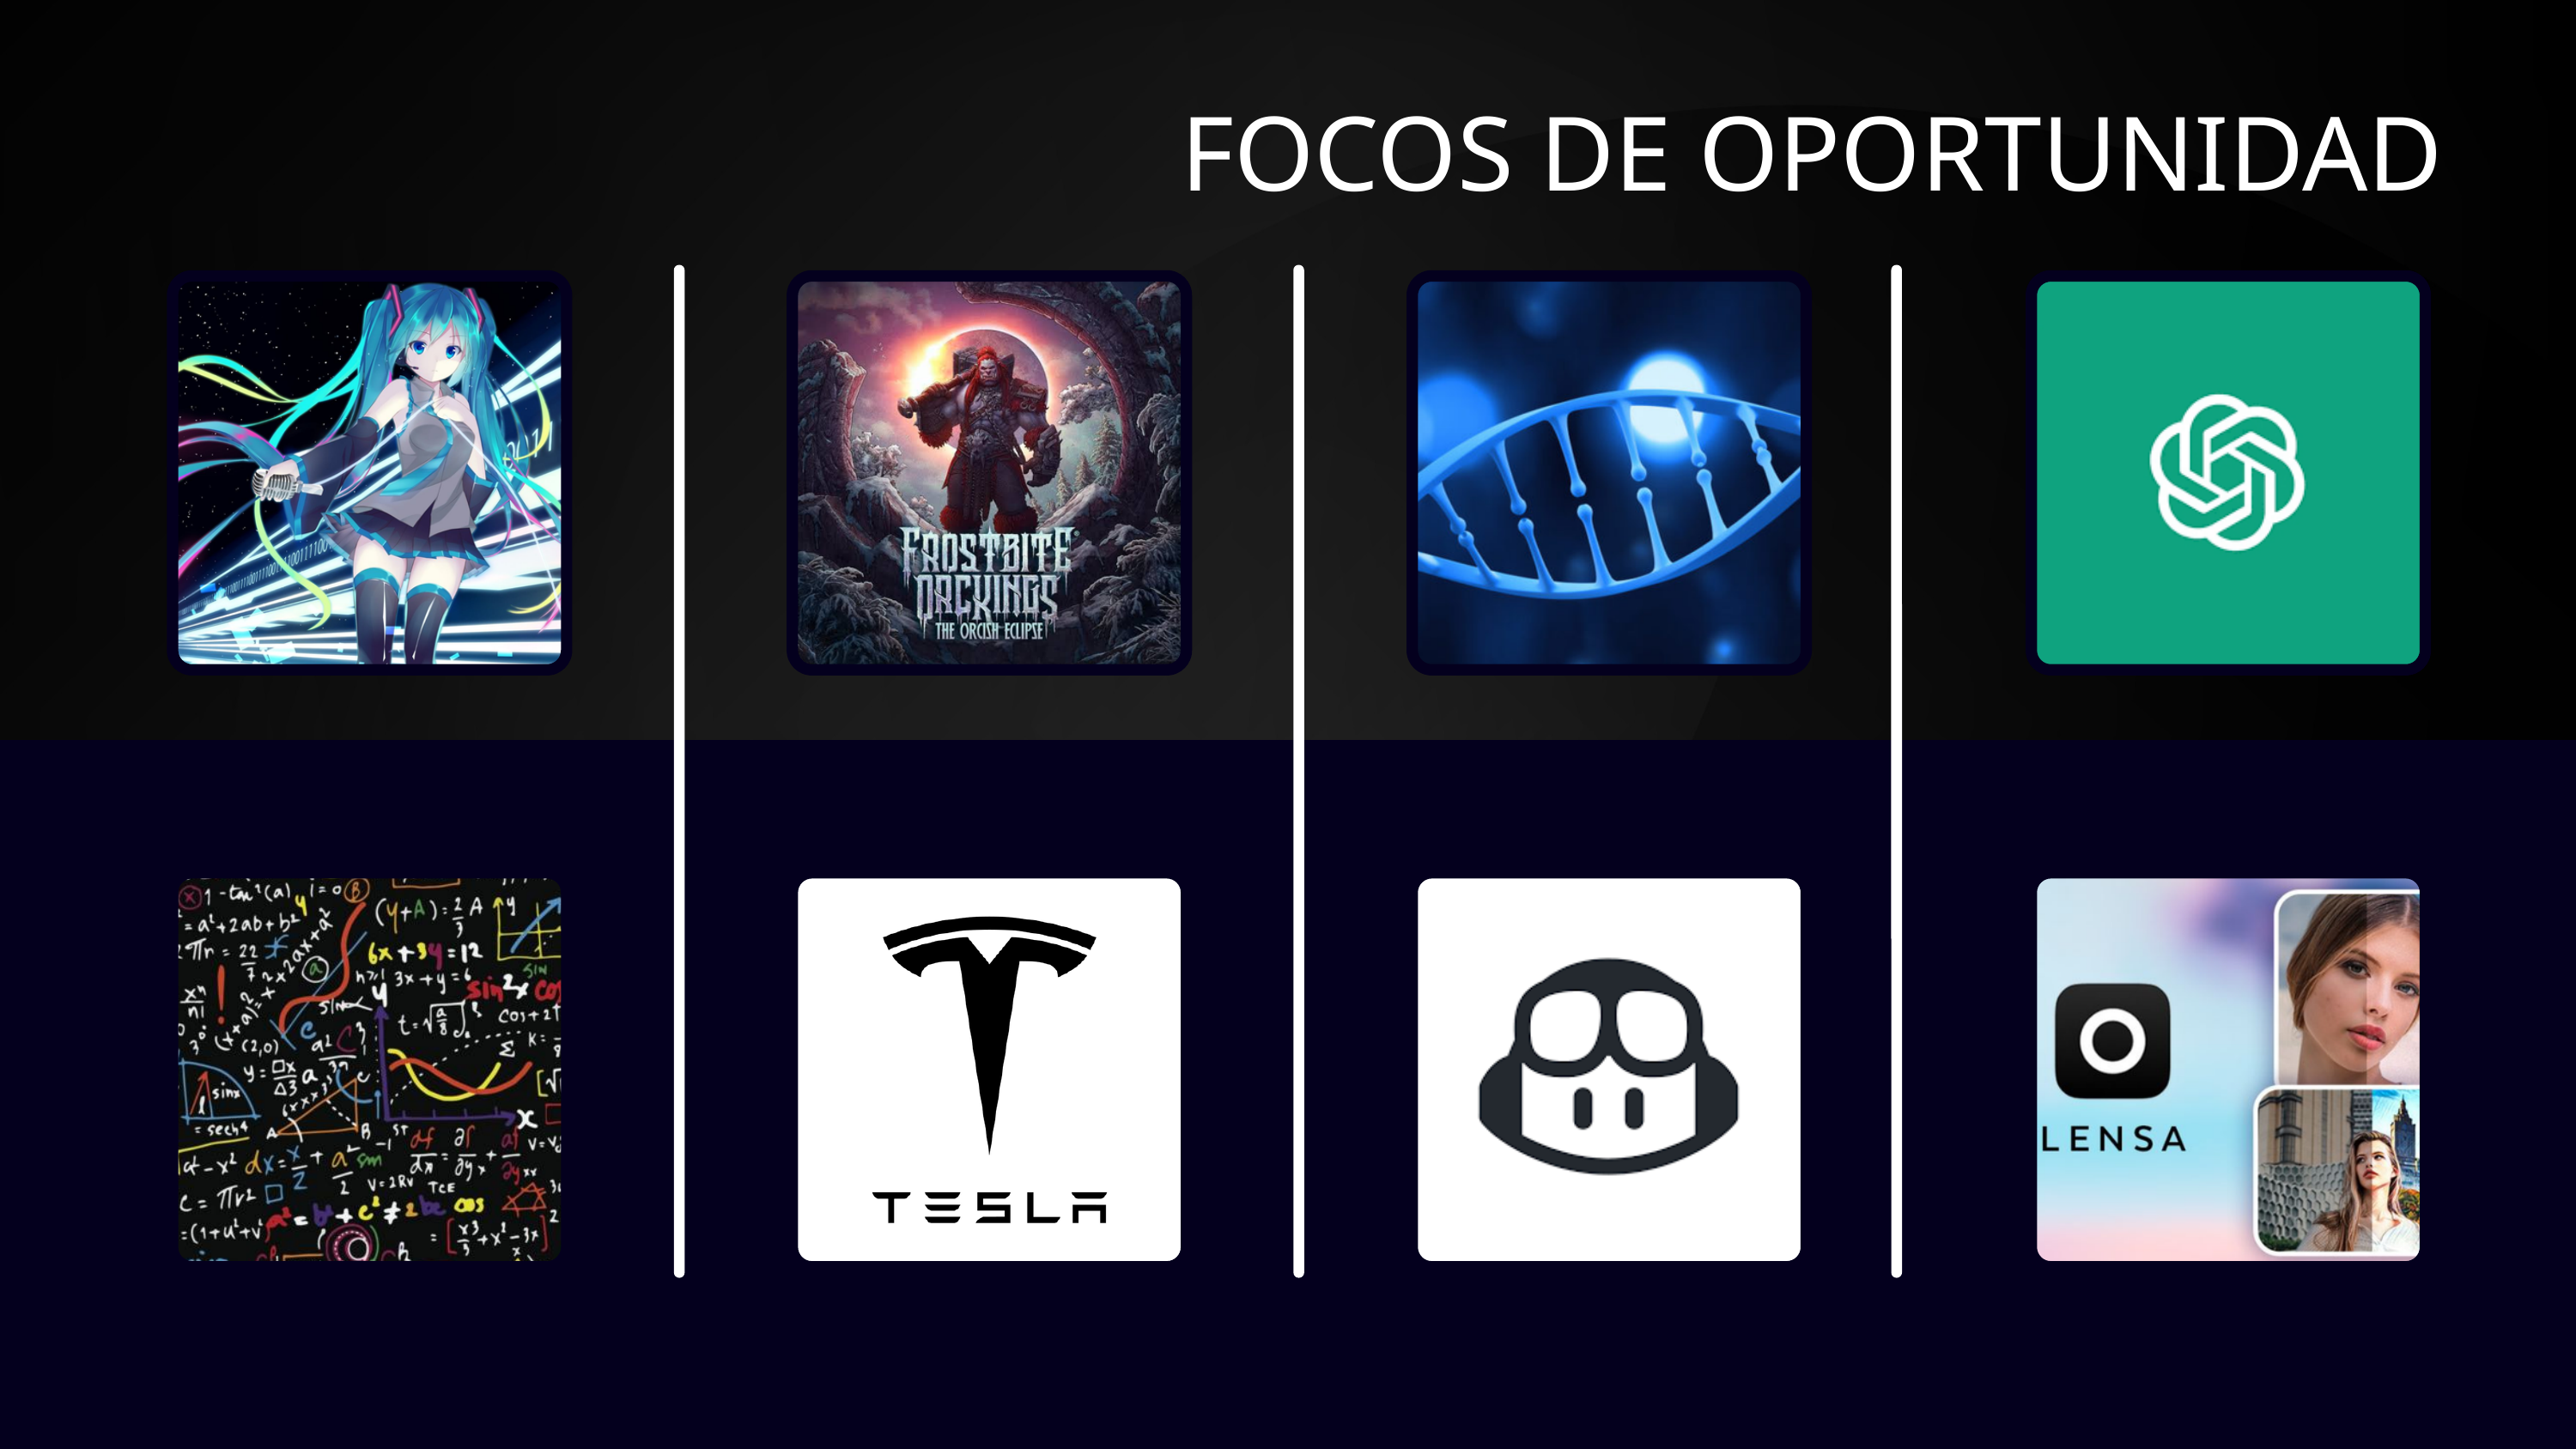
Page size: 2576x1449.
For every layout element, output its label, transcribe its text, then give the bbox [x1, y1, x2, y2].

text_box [2025, 866, 2432, 1273]
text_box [786, 866, 1193, 1273]
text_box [1406, 866, 1813, 1273]
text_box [1406, 270, 1813, 676]
text_box FOCOS DE OPORTUNIDAD [1131, 69, 2494, 212]
text_box [0, 0, 2576, 737]
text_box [167, 270, 573, 676]
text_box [167, 866, 573, 1273]
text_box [0, 739, 2576, 1449]
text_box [786, 270, 1193, 676]
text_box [2025, 270, 2432, 676]
